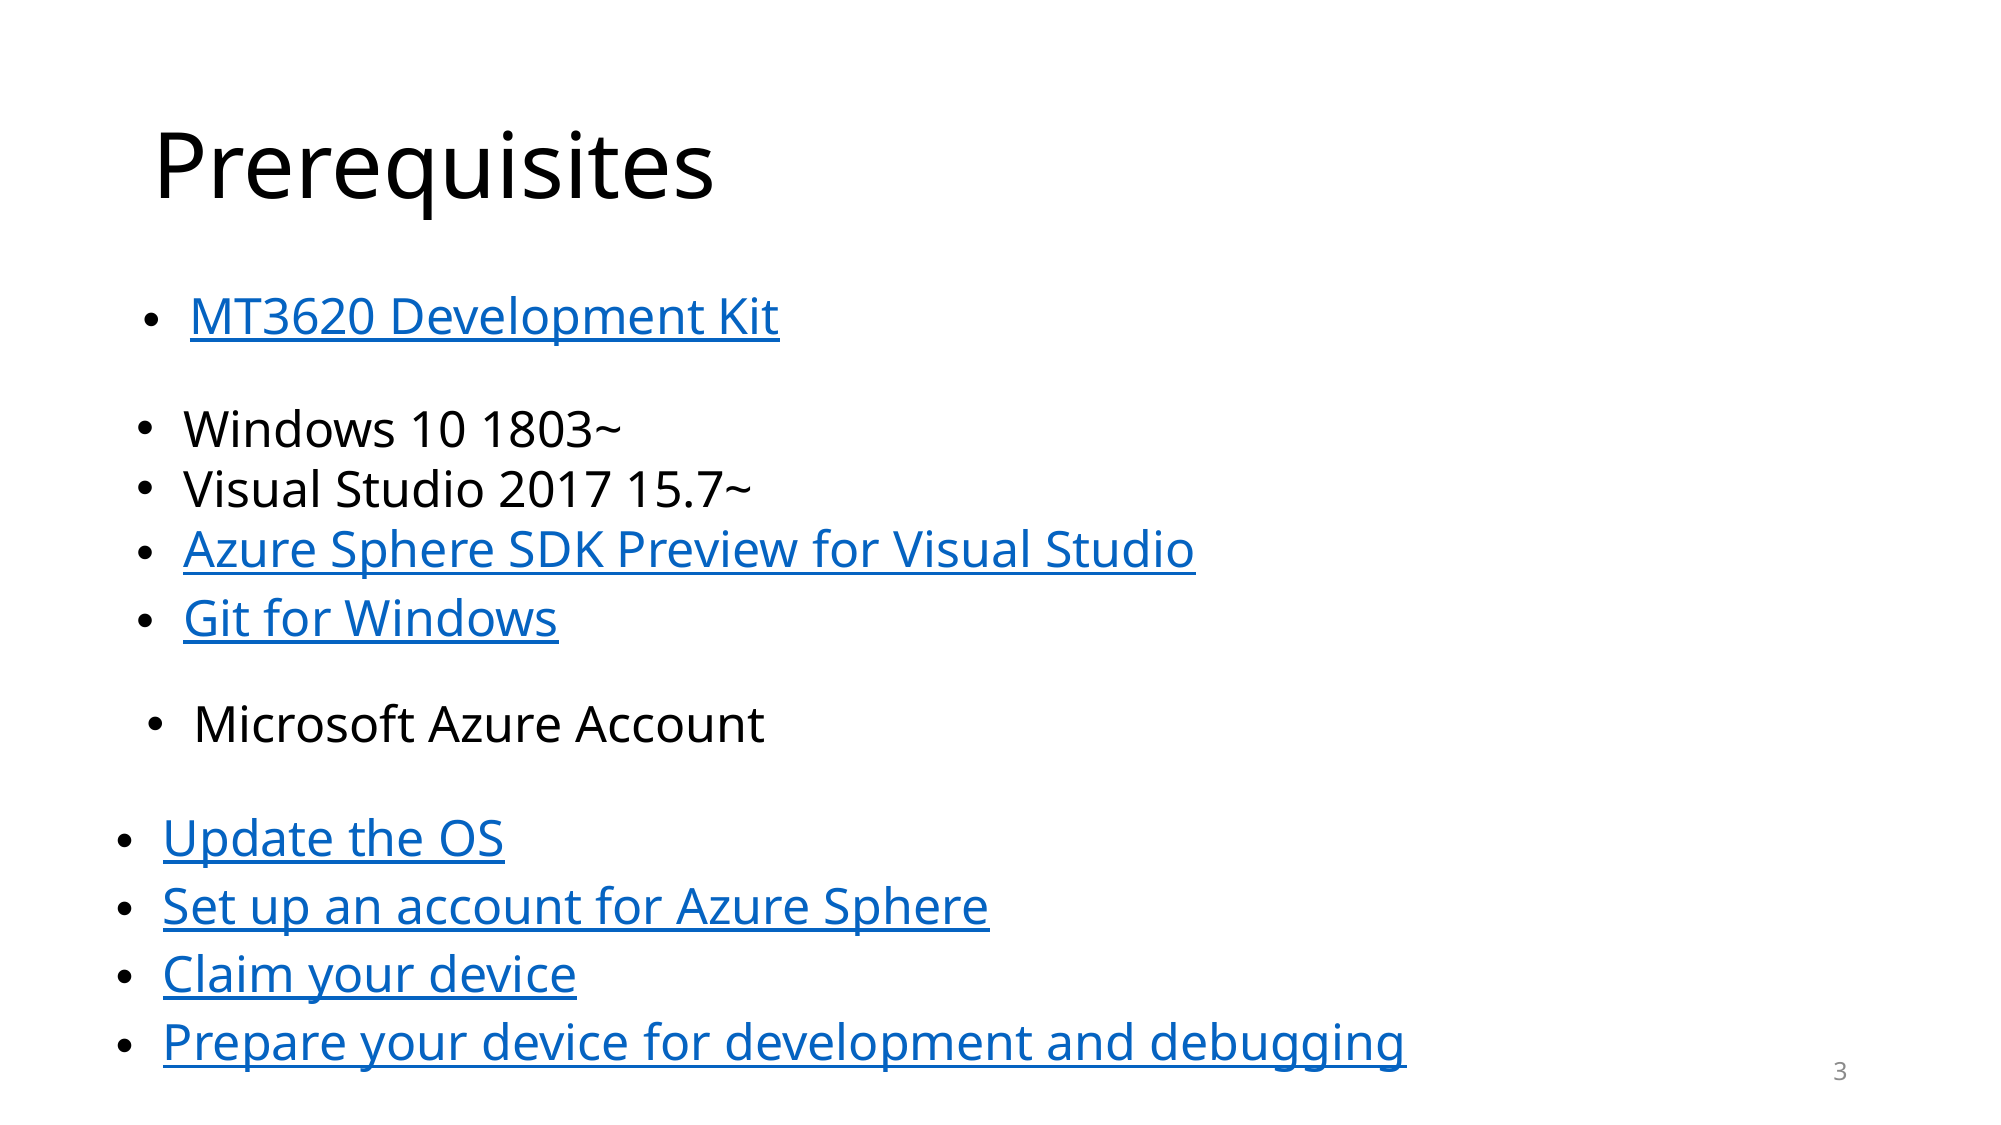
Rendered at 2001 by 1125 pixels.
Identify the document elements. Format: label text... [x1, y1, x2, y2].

text_box Windows 10 1803~ Visual Studio 2017 15.7~ Azure Sphere SDK Preview for Visual Studio Git for Windows [121, 390, 1211, 662]
text_box Update the OS Set up an account for Azure Sphere Claim your device Prepare your device for development and debugging [101, 798, 1422, 1087]
title Prerequisites [137, 59, 1863, 278]
text_box MT3620 Development Kit [127, 277, 795, 361]
slide_number 3 [1412, 1042, 1863, 1103]
text_box Microsoft Azure Account [131, 685, 781, 761]
